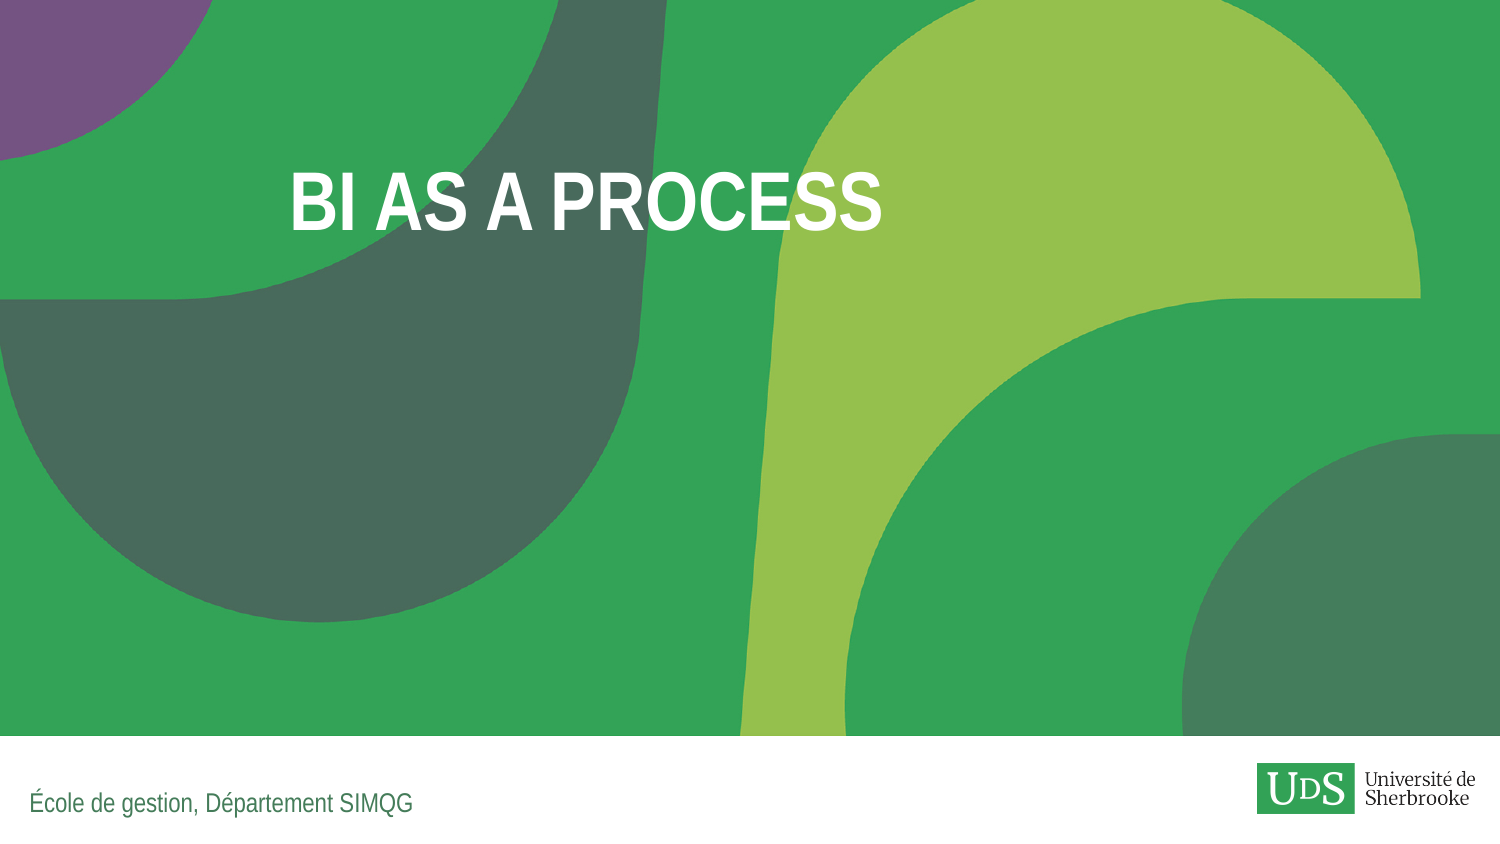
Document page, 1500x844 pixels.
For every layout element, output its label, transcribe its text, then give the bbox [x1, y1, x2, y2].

picture [0, 0, 1500, 736]
title BI AS a process [289, 146, 1141, 304]
picture [1257, 763, 1475, 814]
